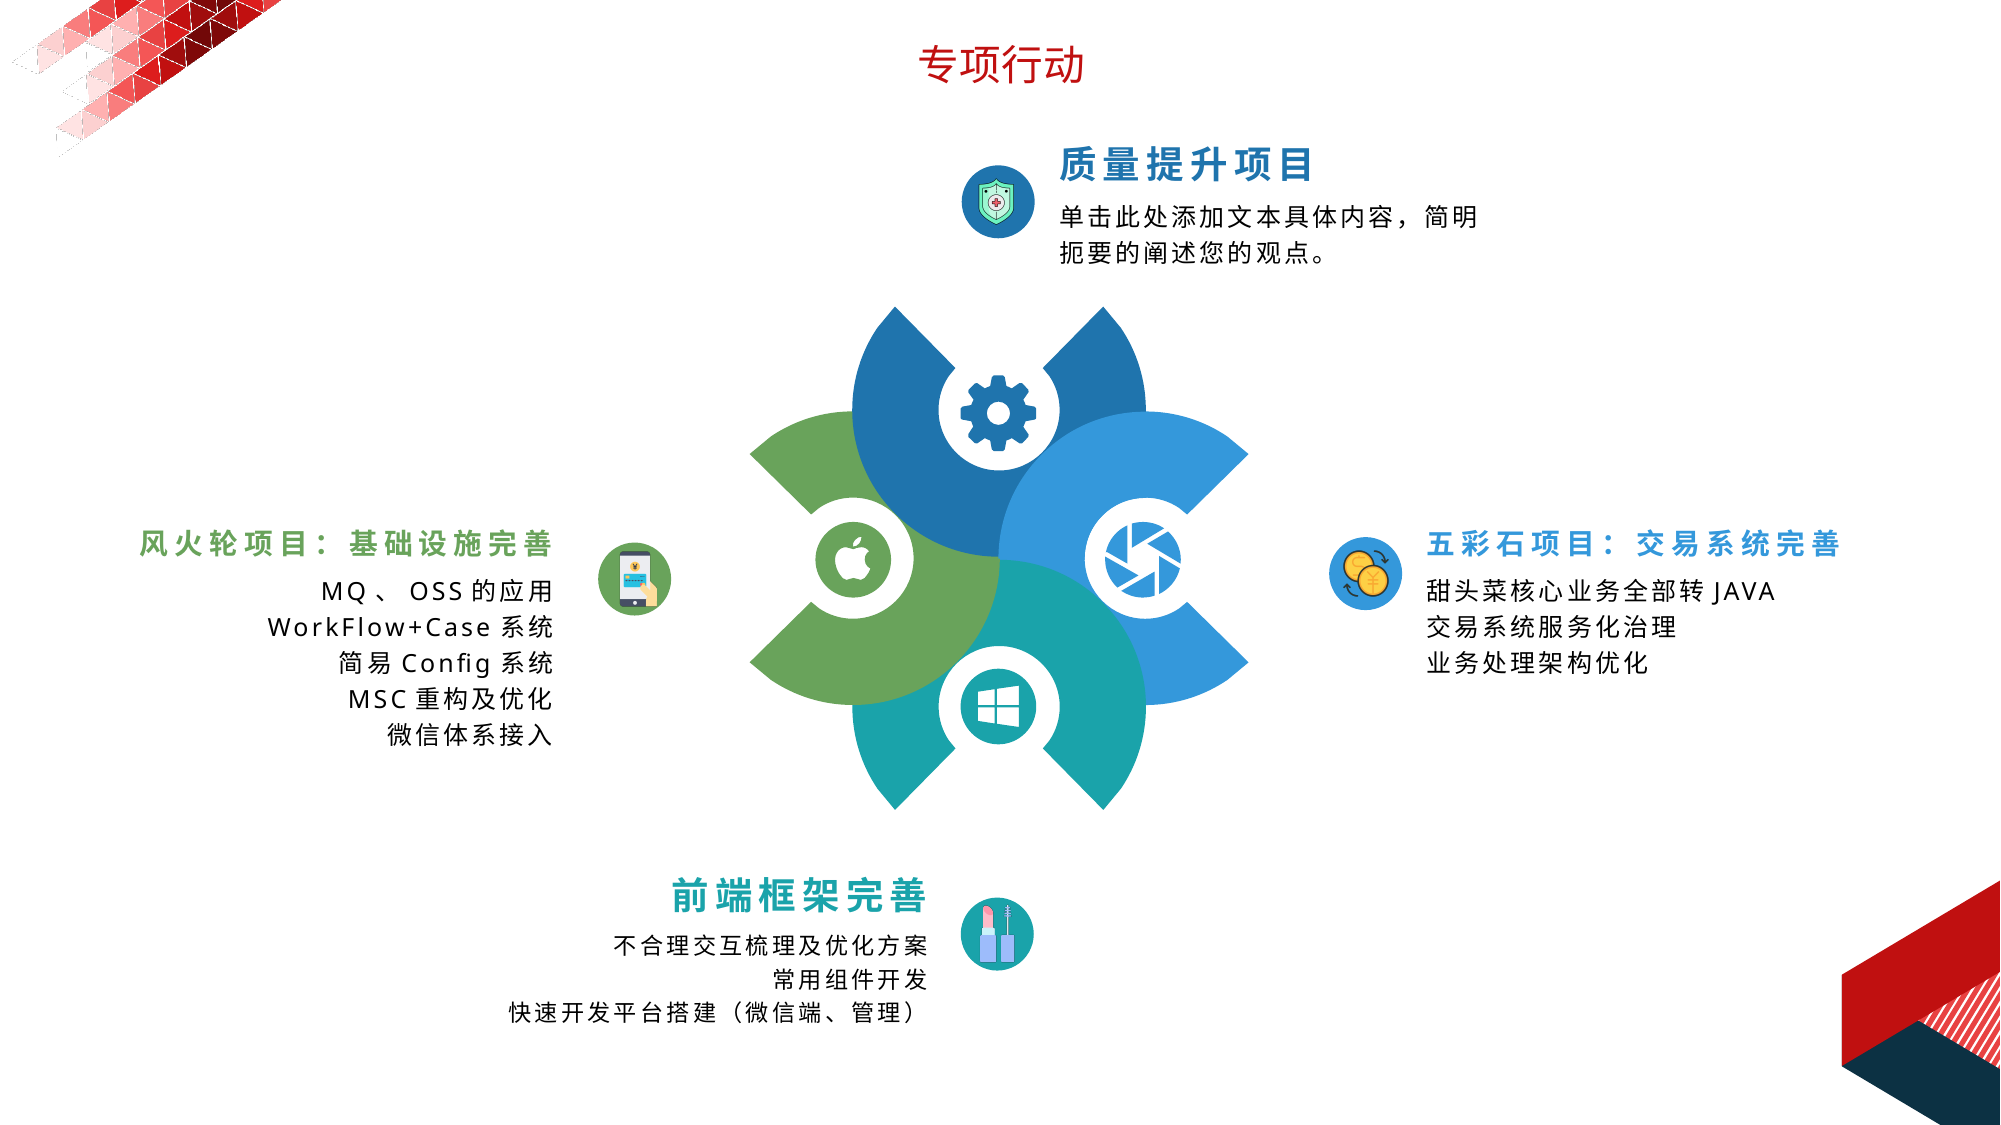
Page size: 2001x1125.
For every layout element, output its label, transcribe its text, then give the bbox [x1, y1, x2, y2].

text_box [960, 668, 1037, 745]
picture [607, 551, 663, 607]
text_box [1105, 525, 1128, 564]
text_box [960, 164, 1036, 240]
text_box [609, 541, 660, 551]
text_box [1121, 571, 1155, 598]
text_box [997, 410, 1148, 561]
text_box [1328, 536, 1404, 612]
text_box [960, 375, 1037, 452]
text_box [1841, 869, 2000, 1125]
text_box MQ、OSS的应用 WorkFlow+Case系统 简易Config系统 MSC重构及优化 微信体系接入 [110, 569, 568, 765]
picture [1340, 548, 1391, 599]
text_box [1148, 410, 1251, 516]
text_box [974, 896, 1020, 904]
text_box 专项行动 [903, 31, 1100, 97]
text_box 不合理交互梳理及优化方案 常用组件开发 快速开发平台搭建（微信端、管理） [484, 926, 943, 1043]
text_box [959, 910, 968, 958]
text_box [851, 305, 1147, 558]
text_box [1159, 555, 1180, 595]
text_box 风火轮项目：基础设施完善 [110, 487, 568, 561]
text_box [1147, 531, 1181, 564]
text_box [1027, 911, 1035, 957]
text_box [1031, 561, 1251, 707]
text_box [1131, 521, 1165, 548]
text_box [609, 607, 660, 617]
text_box [815, 521, 892, 598]
text_box 单击此处添加文本具体内容，简明扼要的阐述您的观点。 [1044, 195, 1502, 313]
text_box [851, 560, 1147, 812]
picture [3, 0, 287, 157]
text_box [1105, 556, 1139, 588]
text_box 前端框架完善 [484, 844, 943, 918]
picture [973, 178, 1021, 225]
text_box [597, 556, 607, 602]
text_box [973, 963, 1022, 972]
text_box 甜头菜核心业务全部转JAVA 交易系统服务化治理 业务处理架构优化 [1411, 569, 1870, 687]
text_box 质量提升项目 [1044, 113, 1502, 187]
picture [968, 904, 1027, 963]
text_box 五彩石项目：交易系统完善 [1411, 487, 1870, 561]
text_box [748, 410, 1001, 707]
text_box [663, 556, 673, 602]
